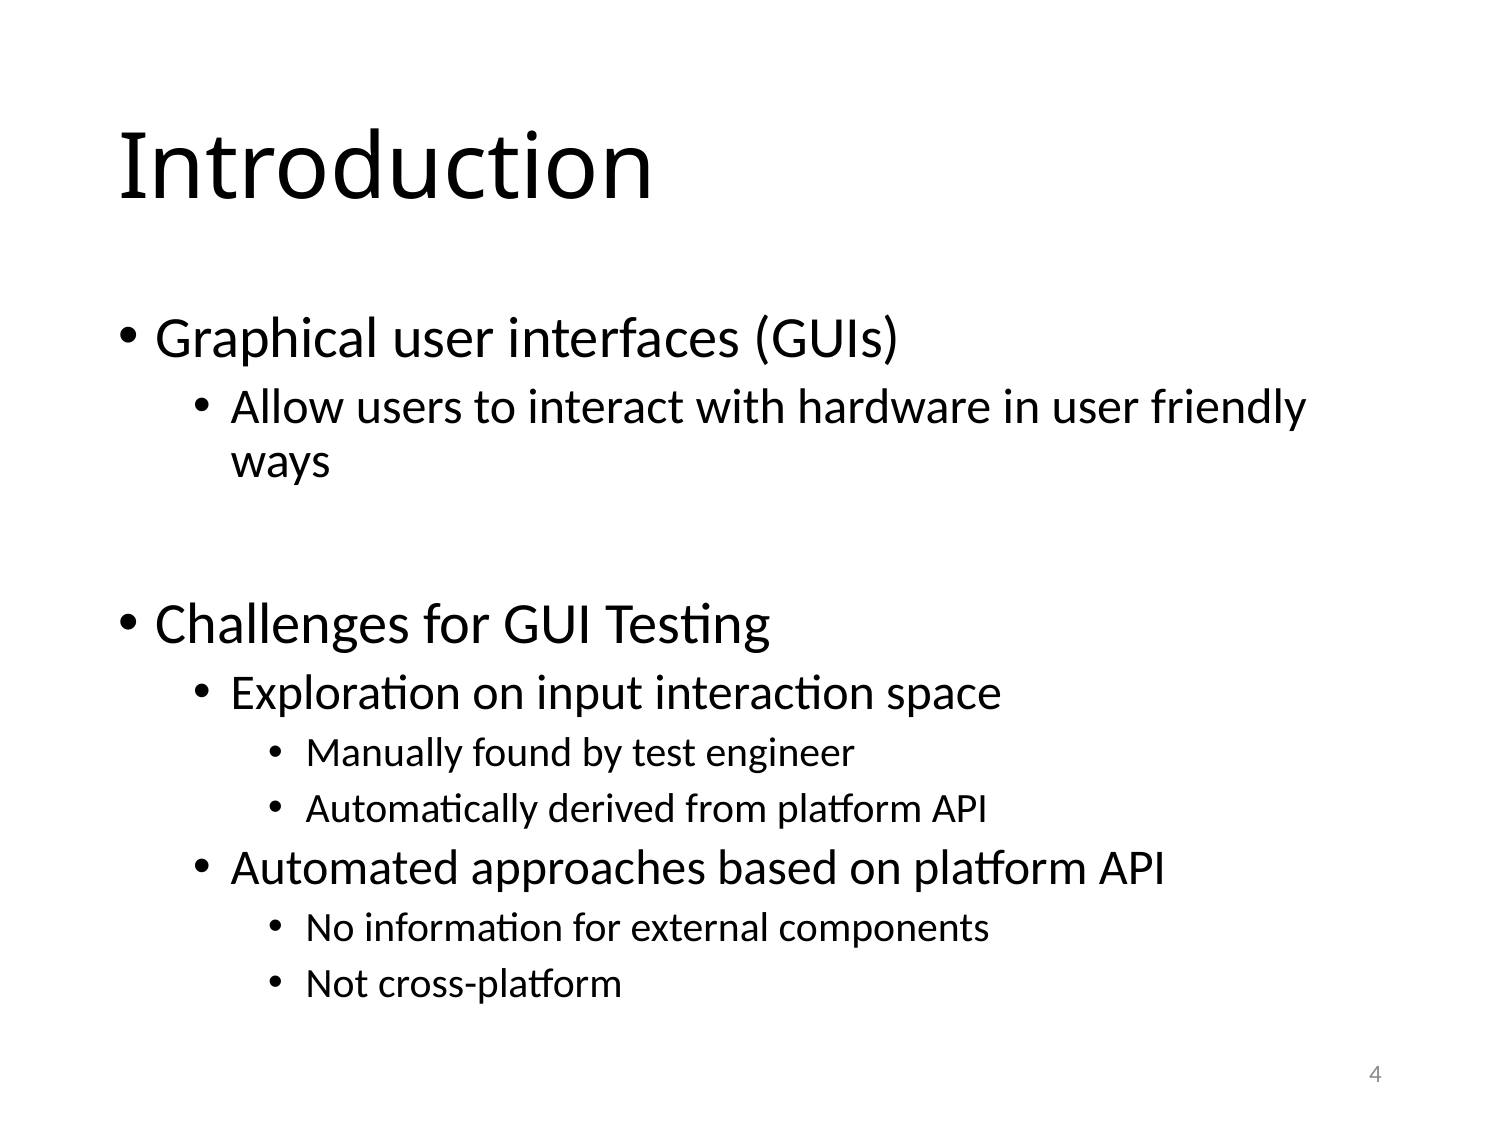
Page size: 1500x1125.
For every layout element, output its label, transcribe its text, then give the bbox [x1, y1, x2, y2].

slide_number 4 [1059, 1042, 1397, 1103]
list Graphical user interfaces (GUIs) Allow users to interact with hardware in user friendly ways Challenges for GUI Testing Exploration on input interaction space Manually found by test engineer Automatically derived from platform API Automated approaches based on platform API No information for external components Not cross-platform [103, 299, 1397, 1014]
title Introduction [103, 59, 1397, 278]
